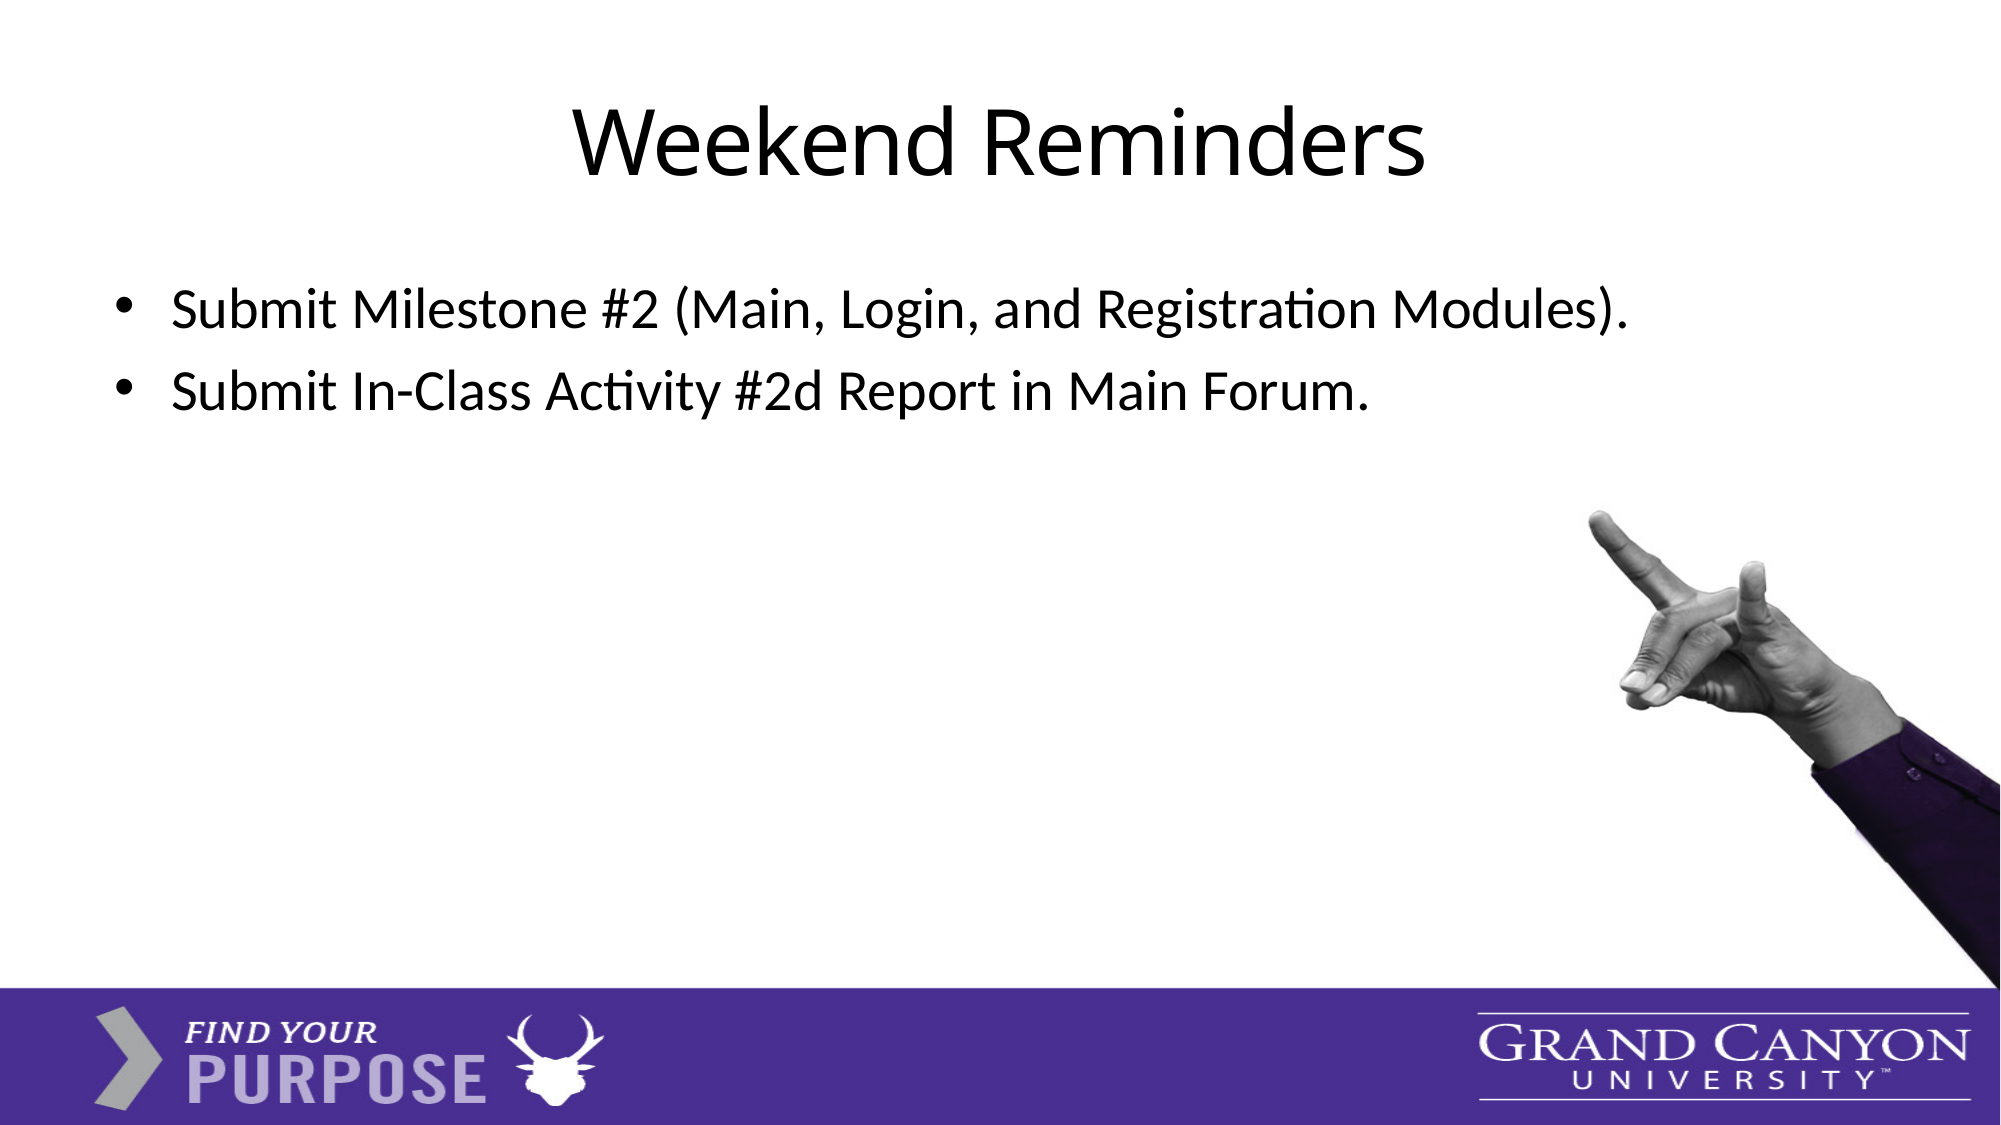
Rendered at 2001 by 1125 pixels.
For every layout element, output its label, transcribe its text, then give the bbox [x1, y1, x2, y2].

picture [0, 0, 2001, 1125]
title Weekend Reminders [99, 45, 1900, 233]
list Submit Milestone #2 (Main, Login, and Registration Modules). Submit In-Class Activity #2d Report in Main Forum. [99, 262, 1900, 970]
